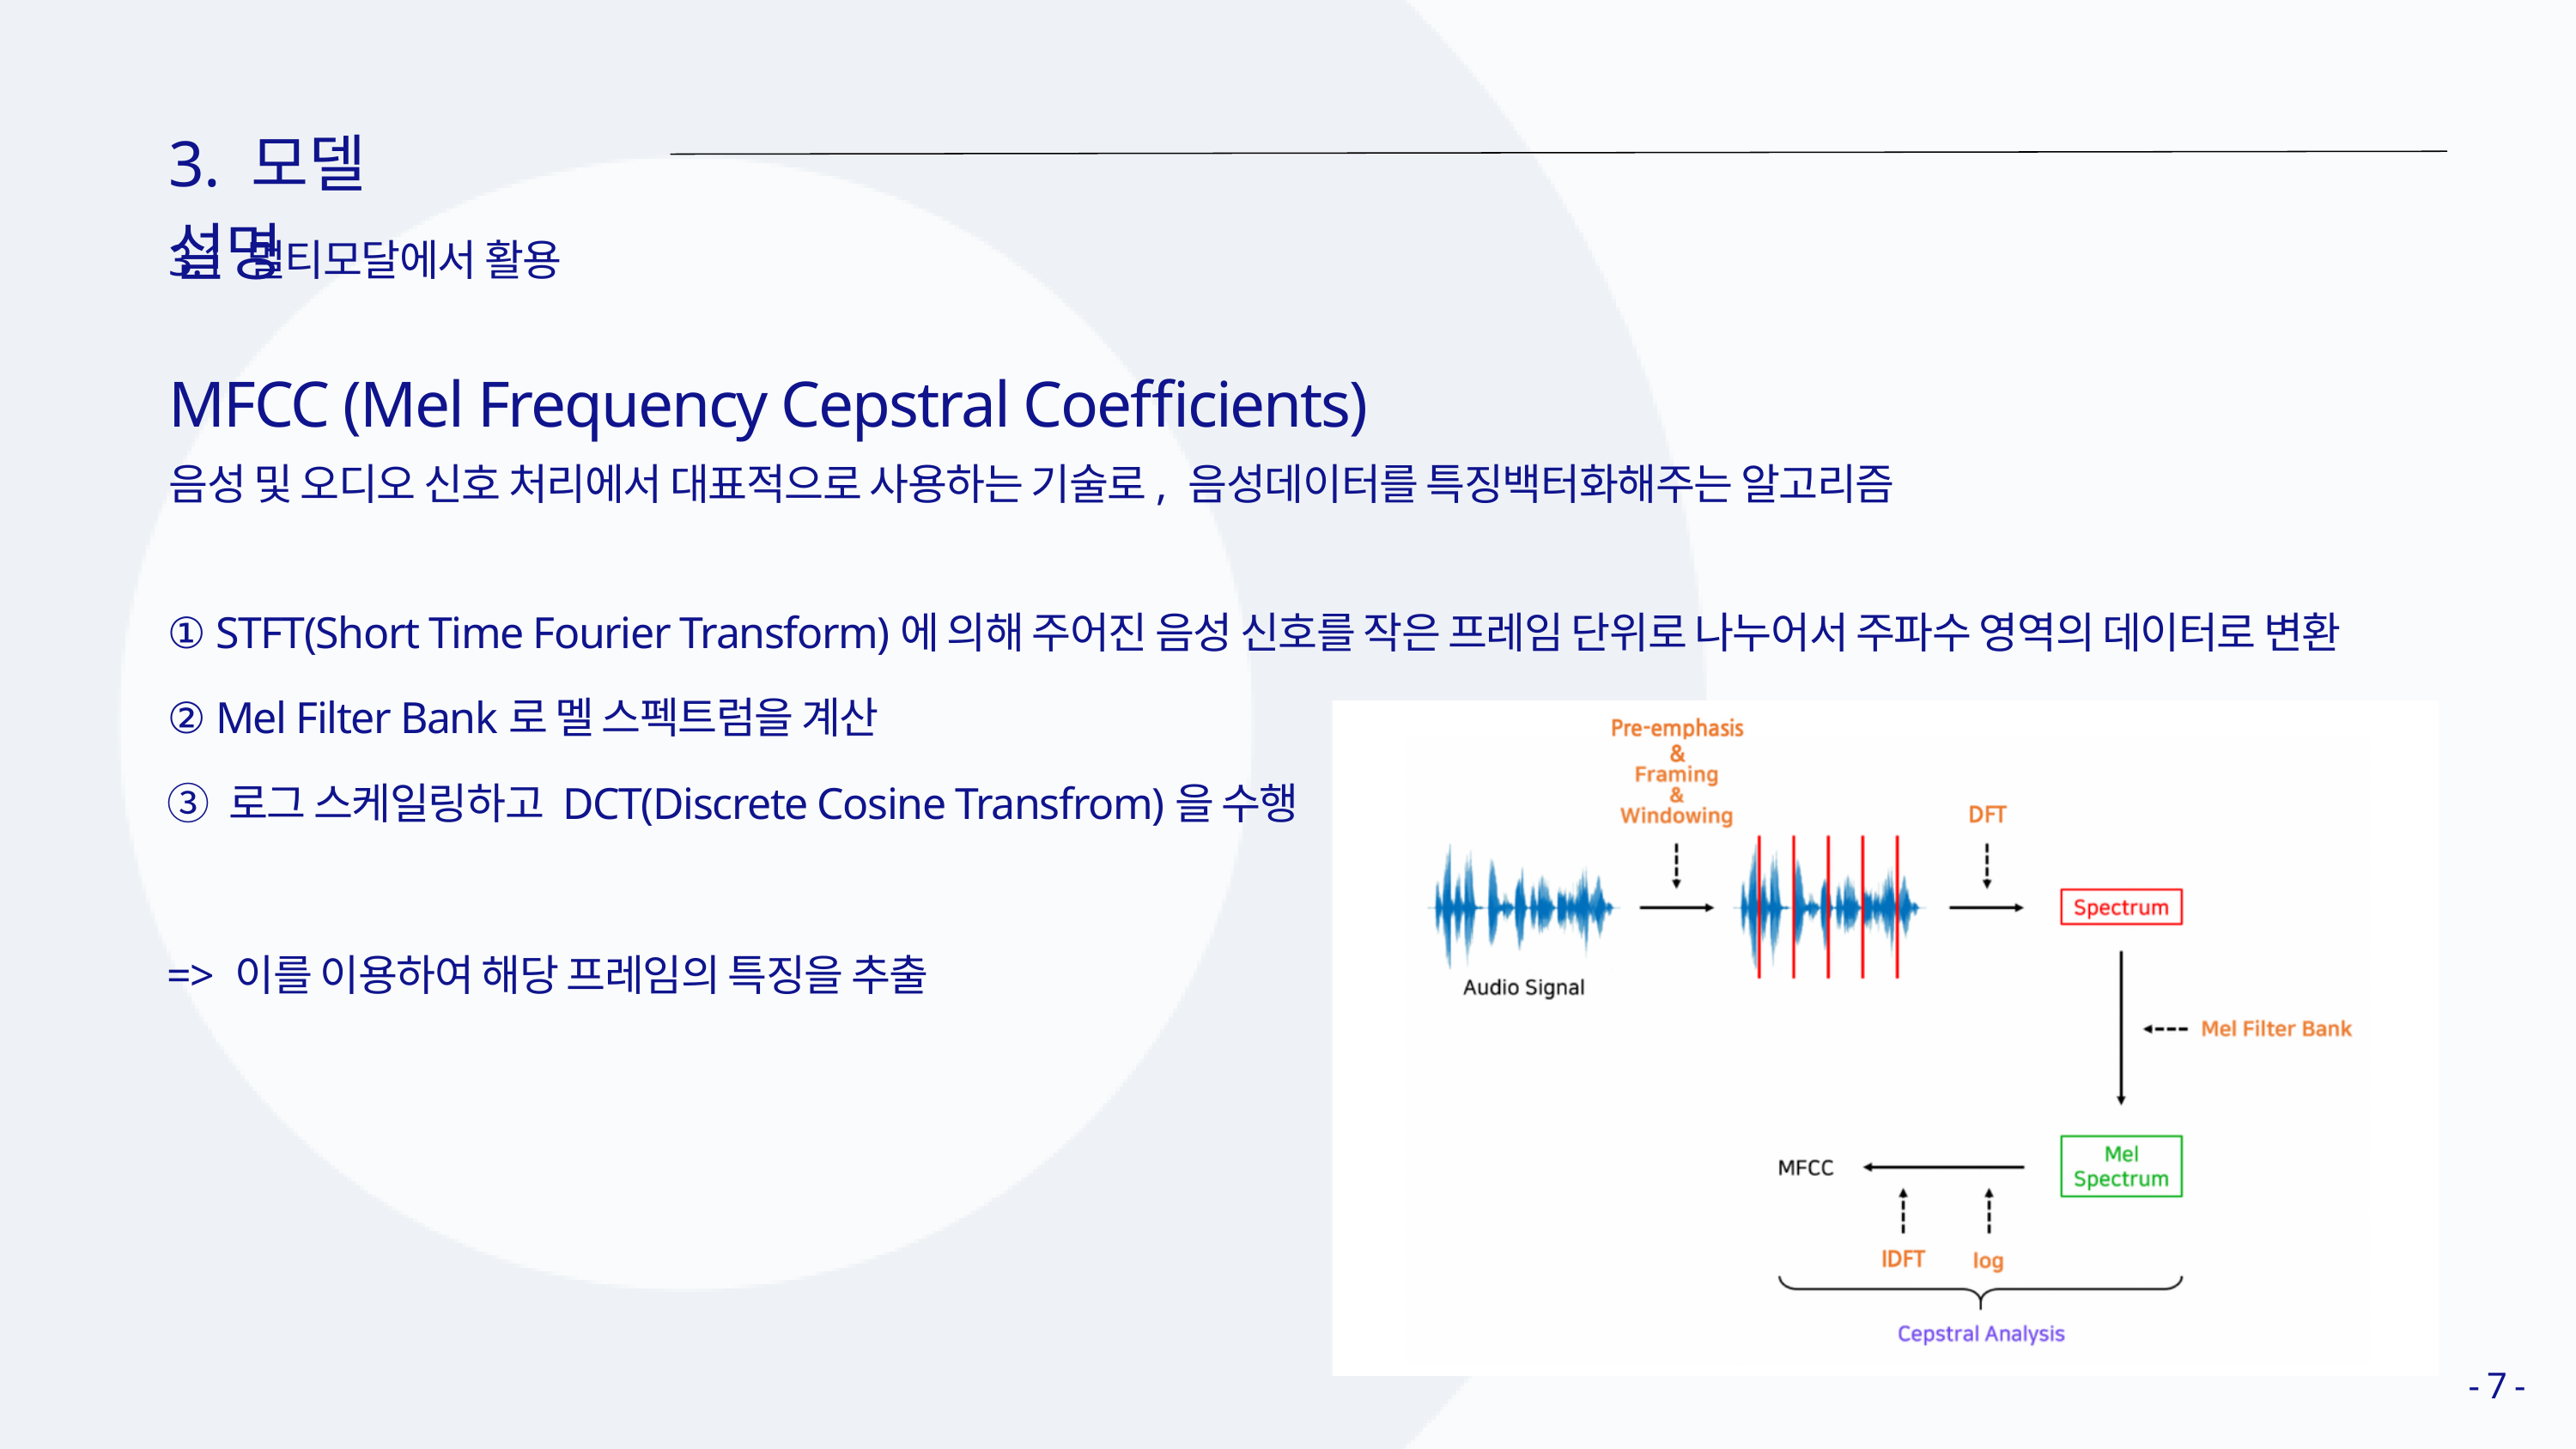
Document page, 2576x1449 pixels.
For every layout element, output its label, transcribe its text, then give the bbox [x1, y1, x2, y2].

text_box 3. 모델 설명 [168, 112, 480, 220]
text_box 3.1 멀티모달에서 활용 [168, 220, 1423, 285]
text_box ① STFT(Short Time Fourier Transform)에 의해 주어진 음성 신호를 작은 프레임 단위로 나누어서 주파수 영역의 데이터로 변환 ② Mel Filter Bank로 멜 스펙트럼을 계산 ③ 로그 스케일링하고 DCT(Discrete Cosine Transfrom)을 수행 => 이를 이용하여 해당 프레임의 특징을 추출 [167, 571, 2388, 1000]
text_box [0, 0, 1707, 1449]
text_box 음성 및 오디오 신호 처리에서 대표적으로 사용하는 기술로, 음성데이터를 특징백터화해주는 알고리즘 [168, 444, 1973, 509]
text_box [1332, 700, 2439, 1377]
text_box MFCC (Mel Frequency Cepstral Coefficients) [168, 345, 1423, 440]
text_box - 7 - [2466, 1352, 2528, 1406]
